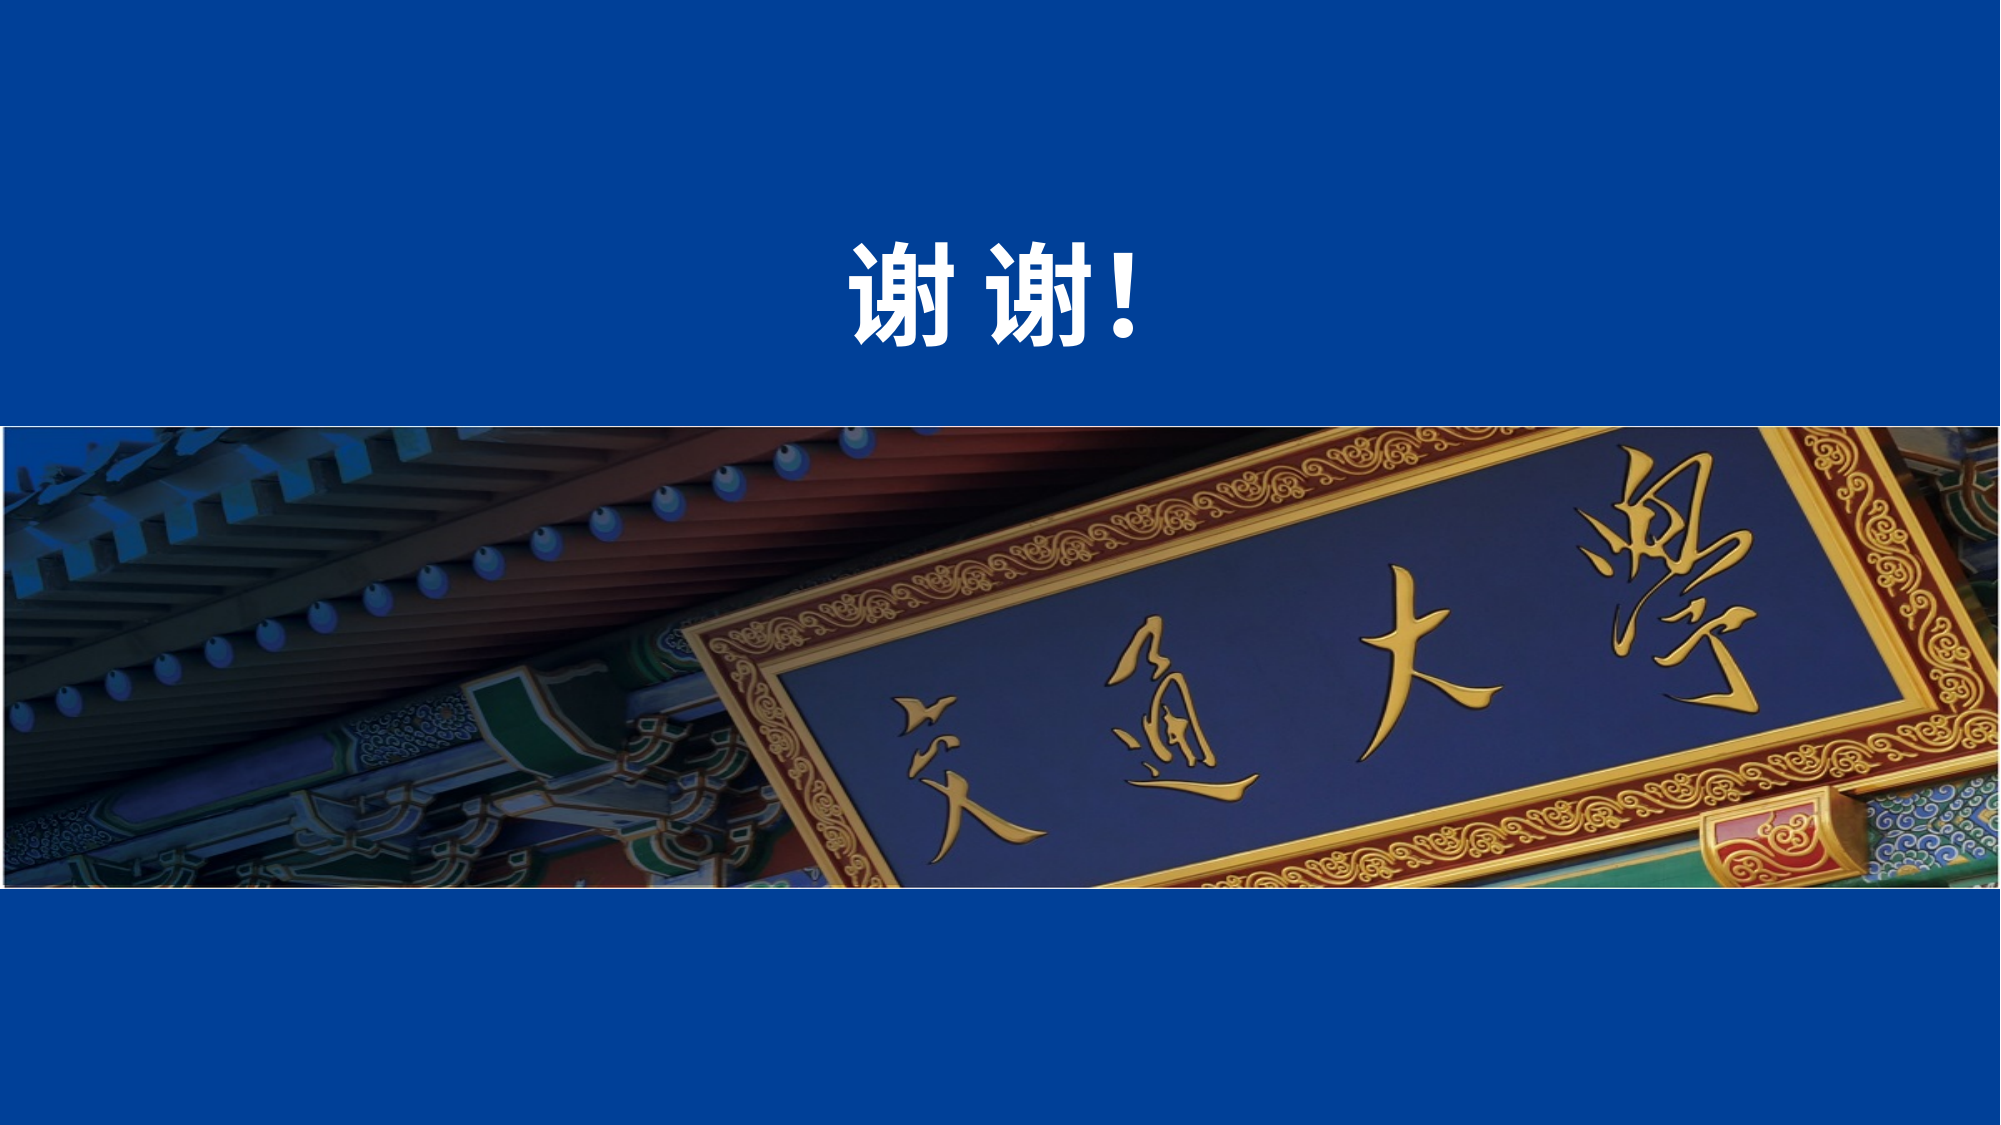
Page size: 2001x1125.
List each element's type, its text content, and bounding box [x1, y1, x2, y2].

picture [0, 426, 2000, 889]
title 谢 谢！ [106, 224, 1947, 378]
